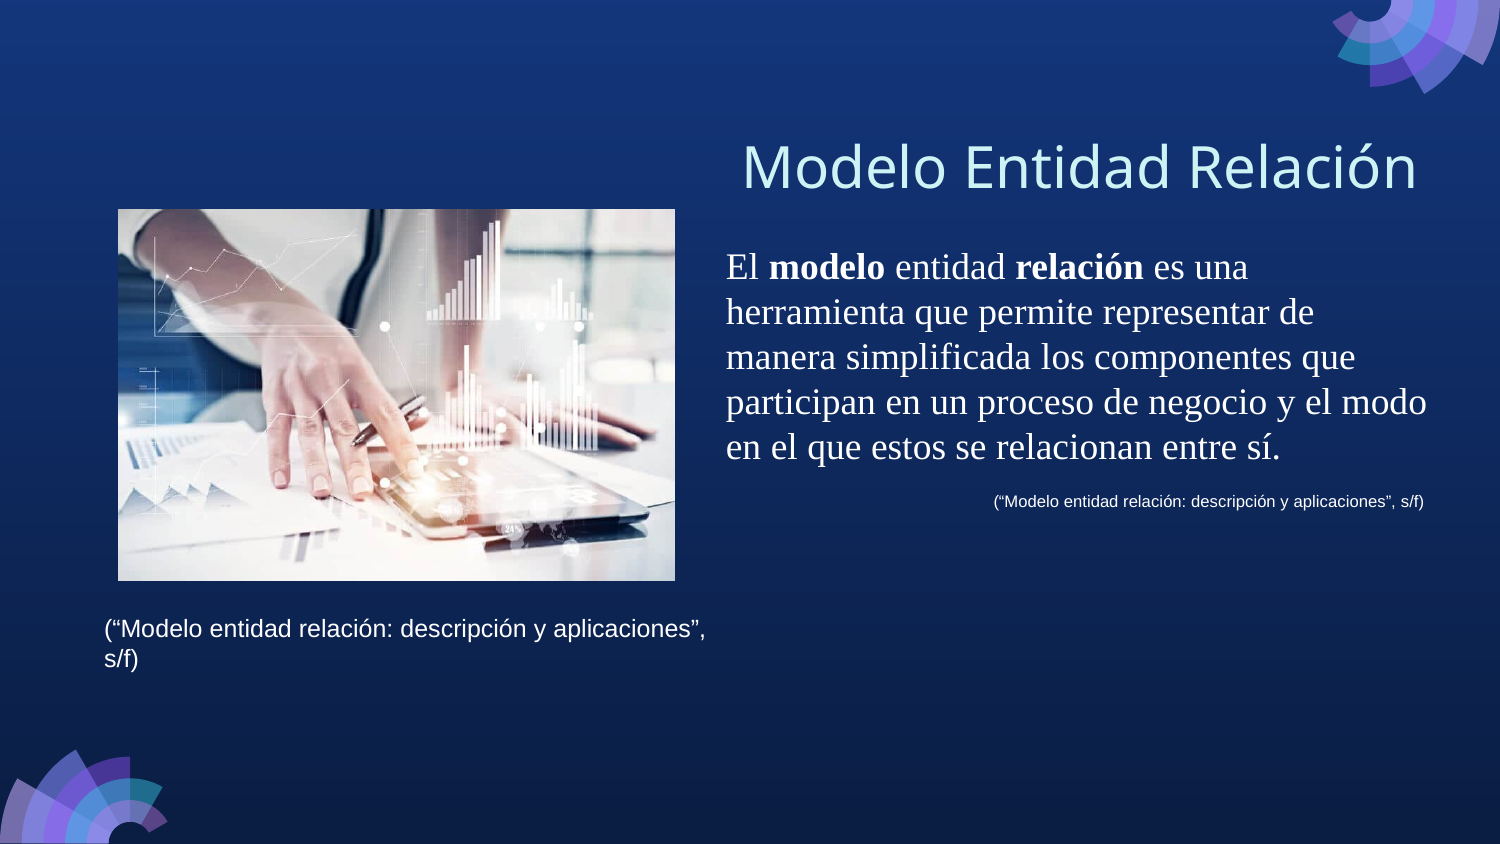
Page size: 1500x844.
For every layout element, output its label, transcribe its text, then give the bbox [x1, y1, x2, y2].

picture [117, 209, 675, 581]
text_box (“Modelo entidad relación: descripción y aplicaciones”, s/f) [978, 480, 1480, 521]
text_box (“Modelo entidad relación: descripción y aplicaciones”, s/f) [89, 597, 750, 687]
list El modelo entidad relación es una herramienta que permite representar de manera simplificada los componentes que participan en un proceso de negocio y el modo en el que estos se relacionan entre sí. [710, 226, 1451, 672]
title Modelo Entidad Relación [726, 115, 1500, 210]
